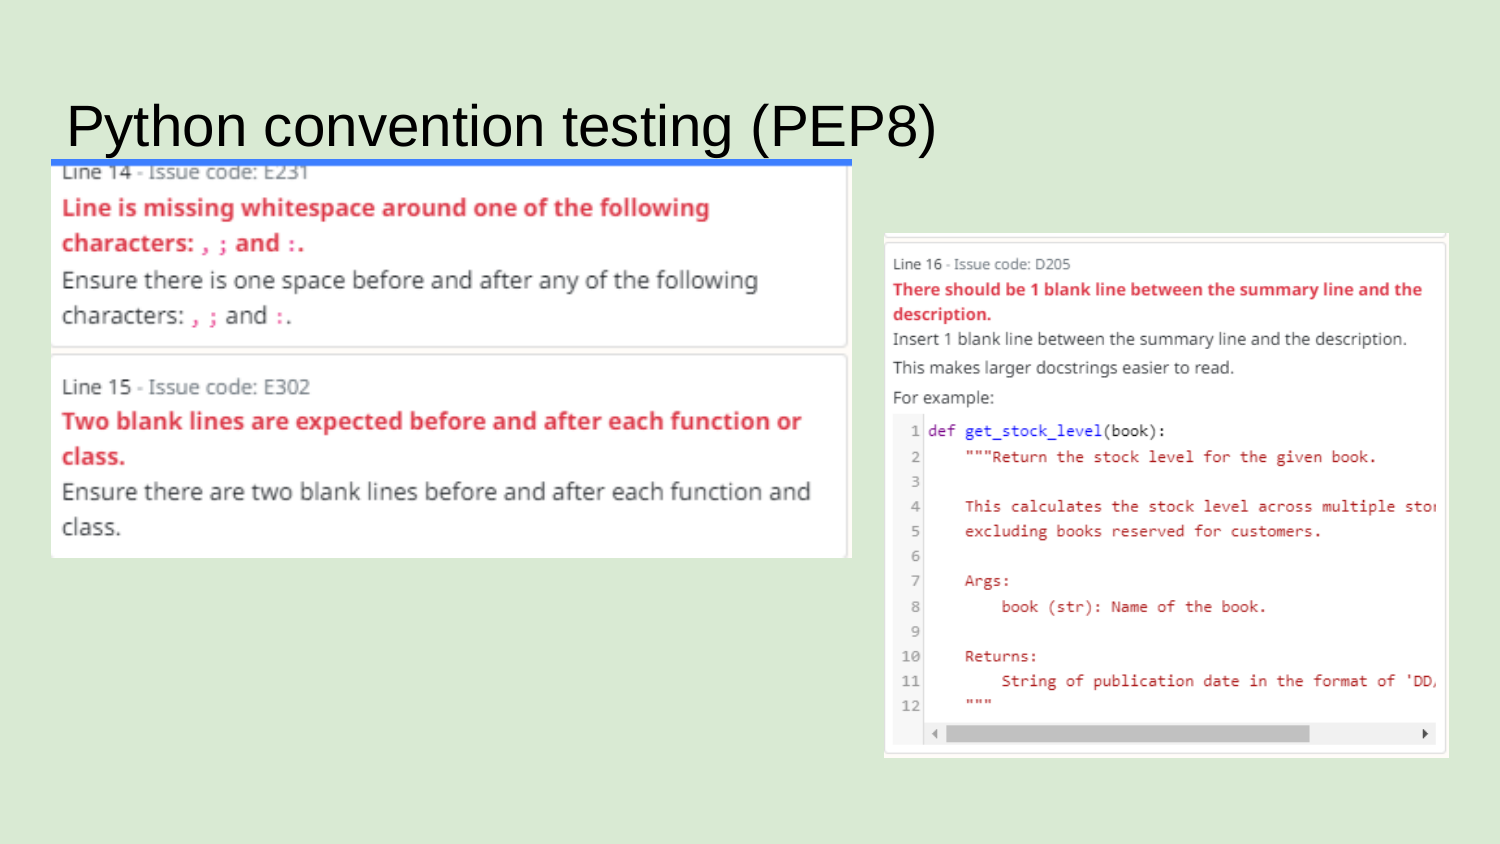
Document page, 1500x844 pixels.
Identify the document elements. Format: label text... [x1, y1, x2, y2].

picture [50, 159, 853, 558]
picture [883, 233, 1450, 759]
title Python convention testing (PEP8) [51, 72, 1449, 167]
